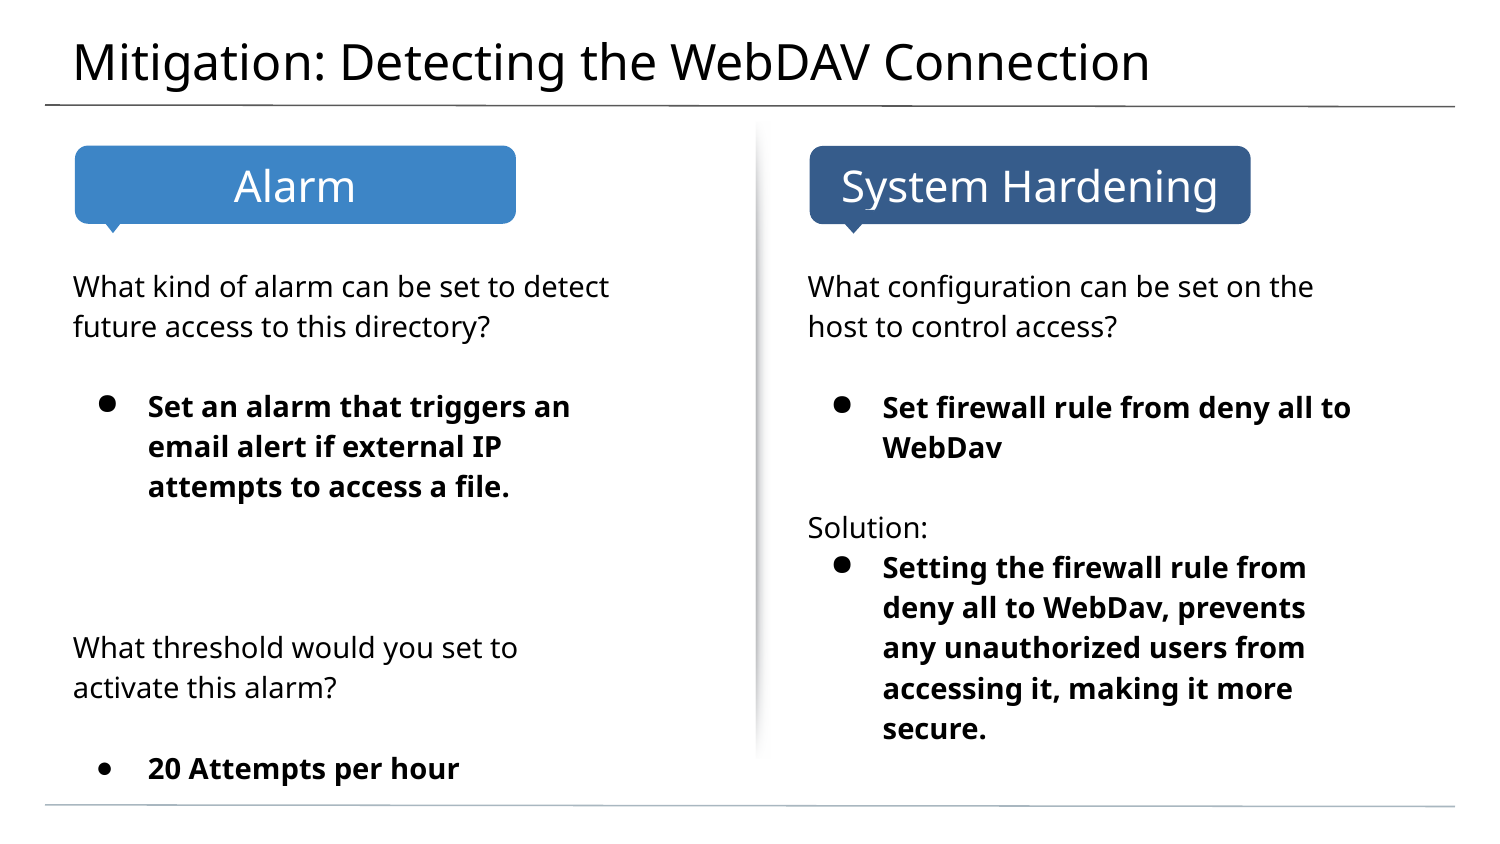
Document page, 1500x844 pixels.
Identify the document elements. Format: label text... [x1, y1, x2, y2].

subtitle What configuration can be set on the host to control access? Set firewall rule from deny all to WebDav Solution: Setting the firewall rule from deny all to WebDav, prevents any unauthorized users from accessing it, making it more secure. [732, 263, 1438, 805]
picture [703, 107, 839, 782]
title Mitigation: Detecting the WebDAV Connection [0, 0, 1500, 88]
subtitle What kind of alarm can be set to detect future access to this directory? Set an alarm that triggers an email alert if external IP attempts to access a file. What threshold would you set to activate this alarm? 20 Attempts per hour [0, 262, 704, 805]
